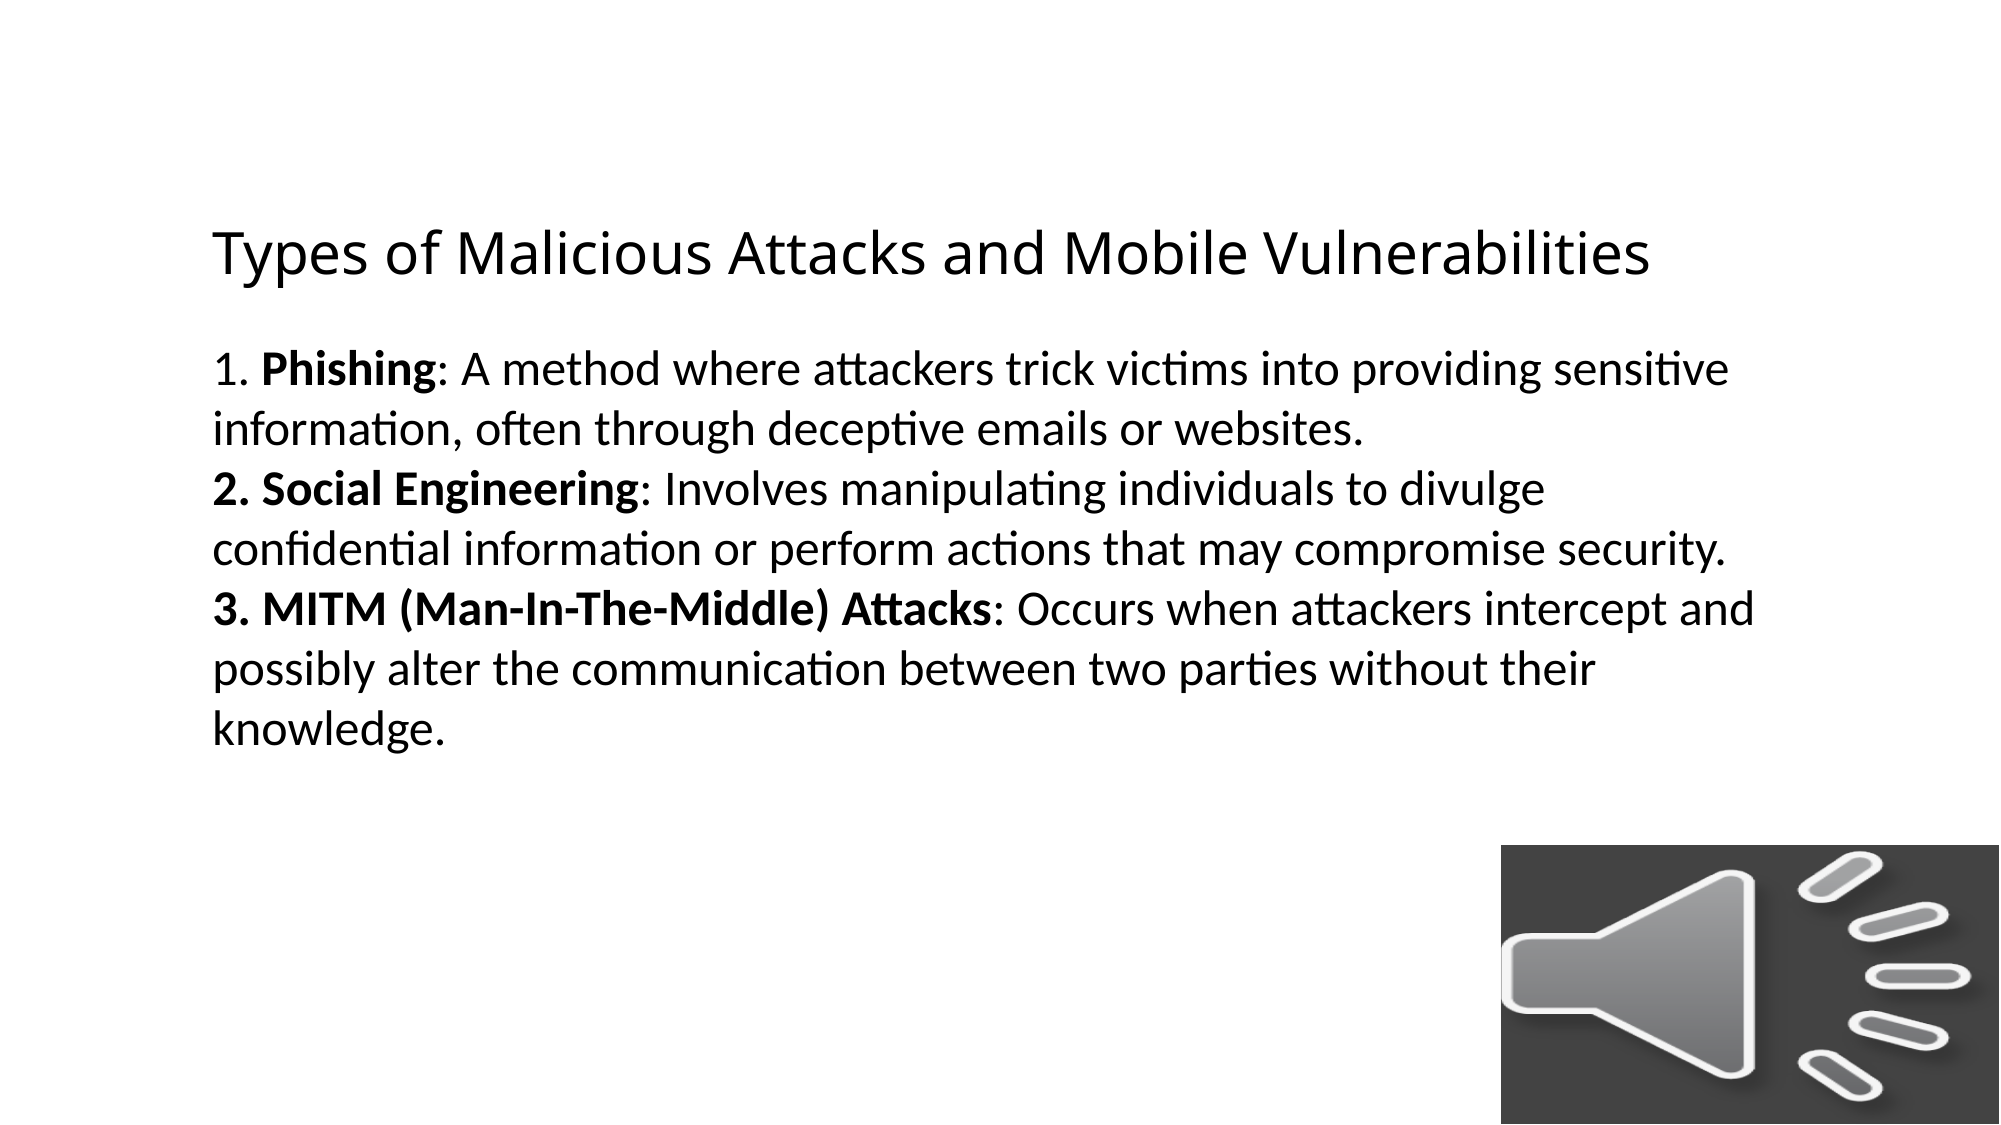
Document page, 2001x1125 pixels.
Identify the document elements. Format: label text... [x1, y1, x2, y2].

picture [1499, 843, 2000, 1125]
text_box Types of Malicious Attacks and Mobile Vulnerabilities 1. Phishing: A method where attackers trick victims into providing sensitive information, often through deceptive emails or websites. 2. Social Engineering: Involves manipulating individuals to divulge confidential information or perform actions that may compromise security. 3. MITM (Man-In-The-Middle) Attacks: Occurs when attackers intercept and possibly alter the communication between two parties without their knowledge. [197, 208, 1803, 809]
